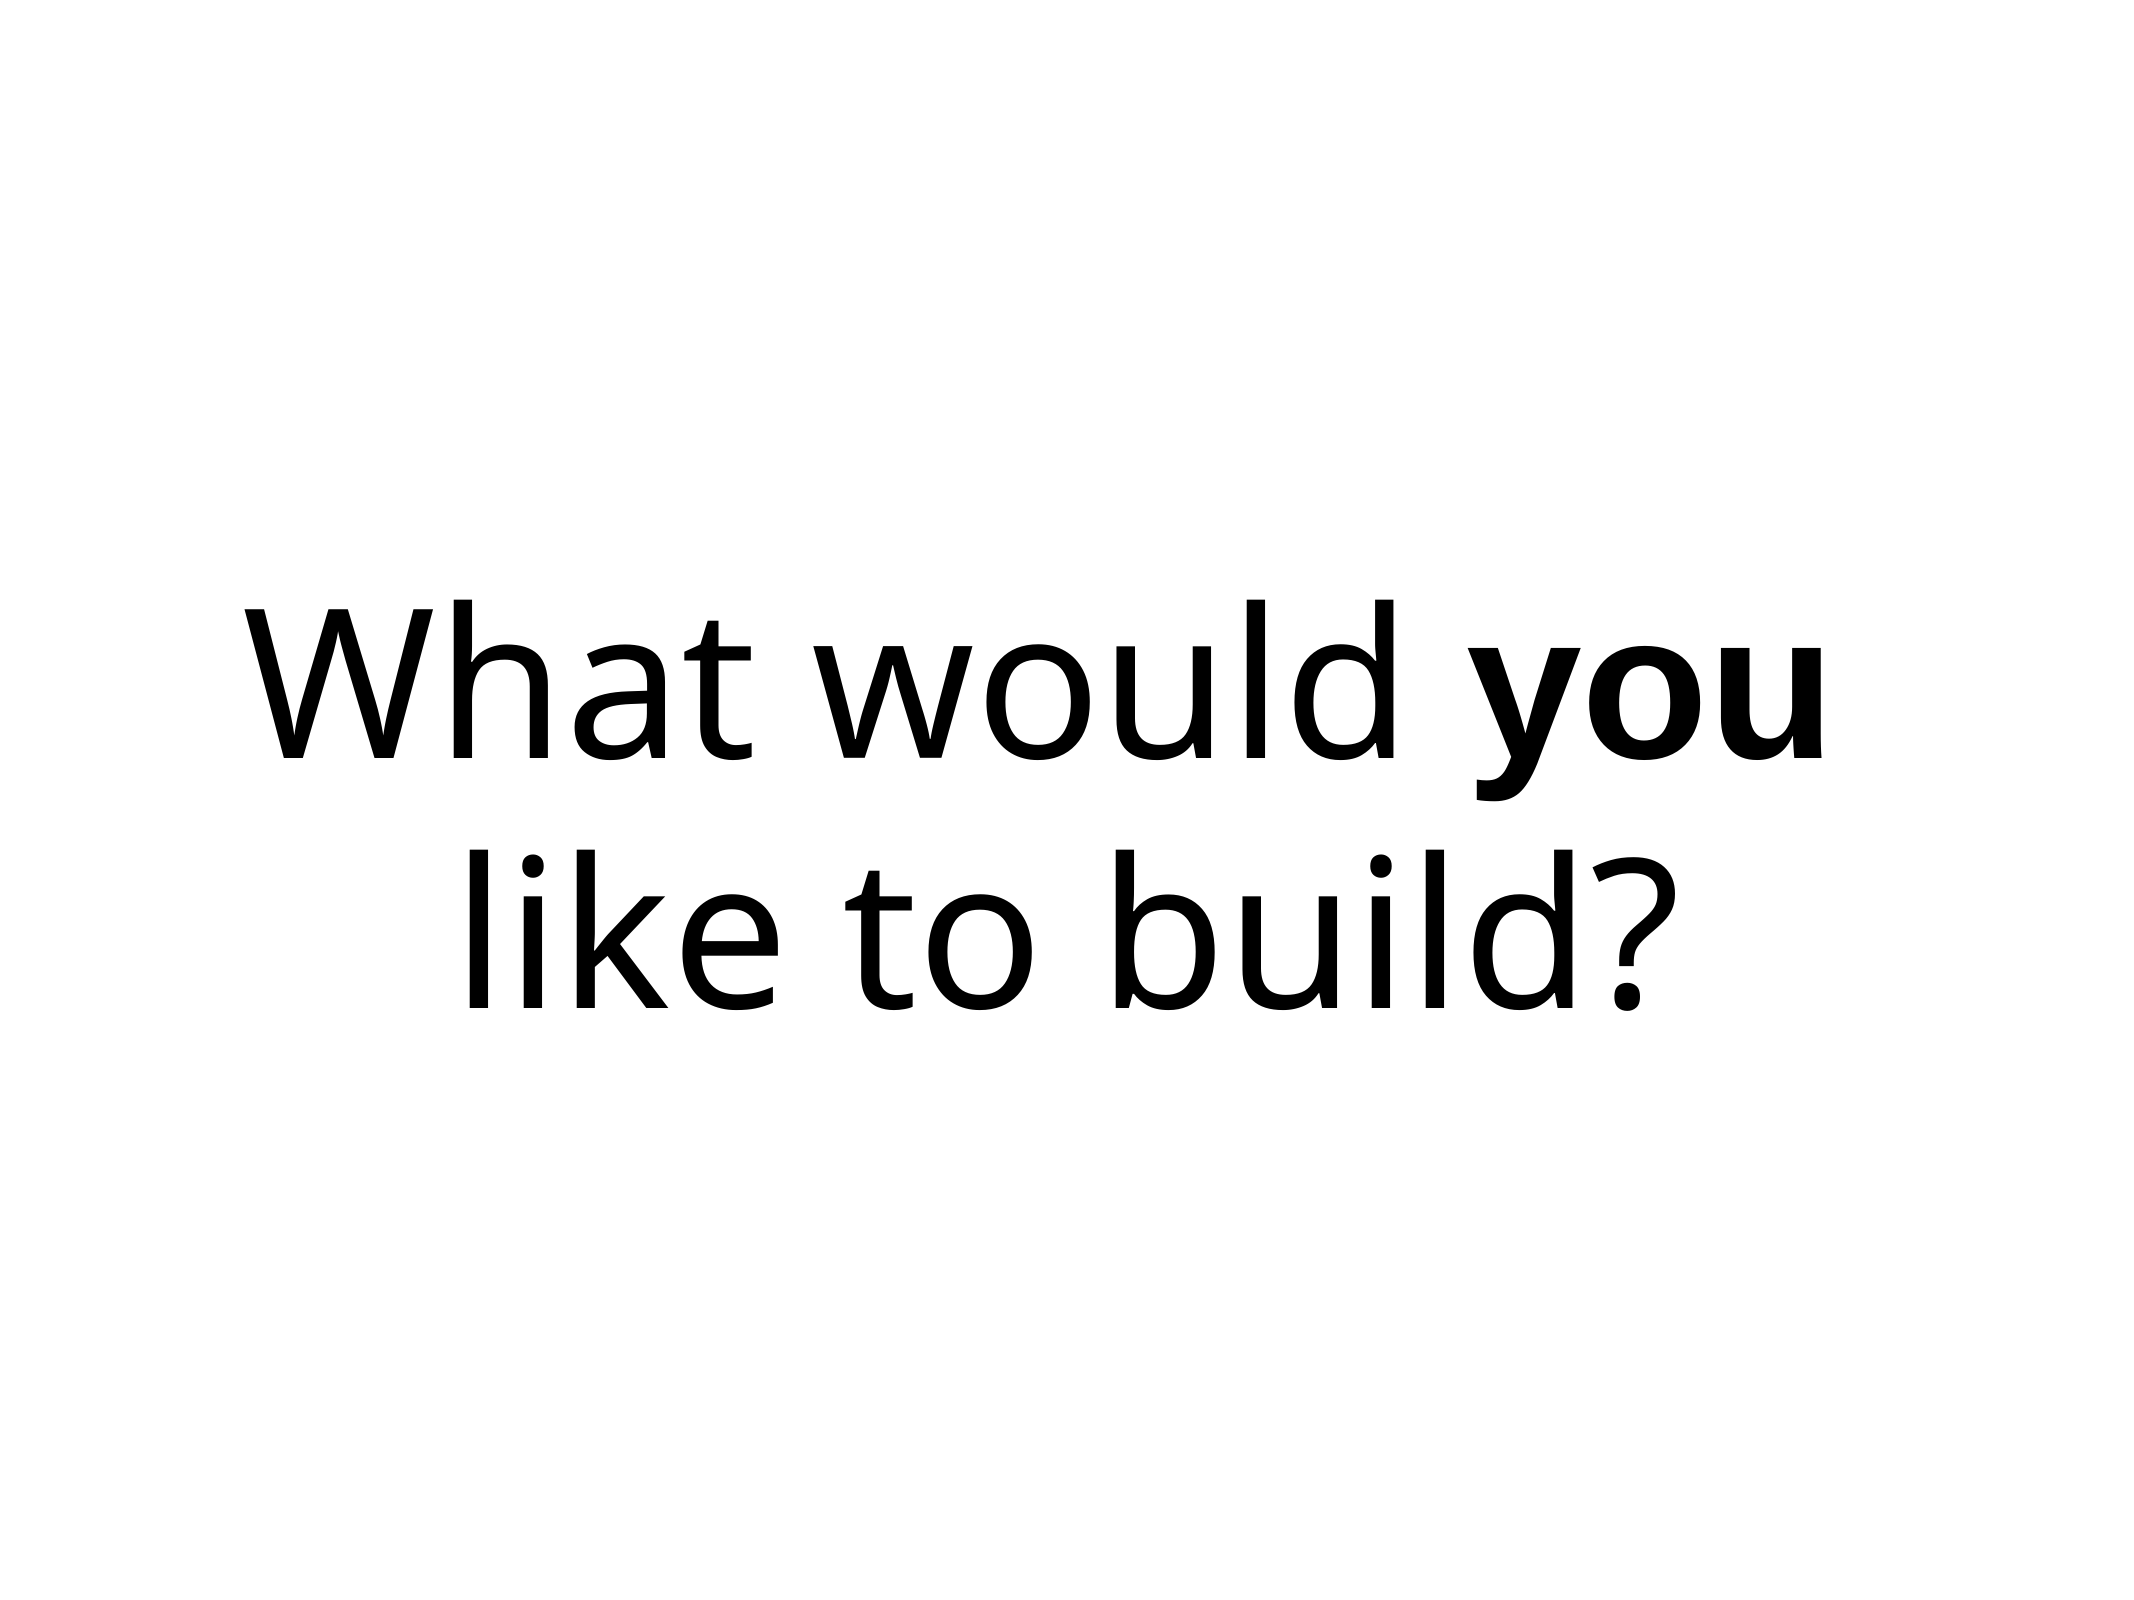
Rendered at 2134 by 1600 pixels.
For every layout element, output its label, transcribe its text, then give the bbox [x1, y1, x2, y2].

title What would you like to build? [155, 72, 1978, 1528]
